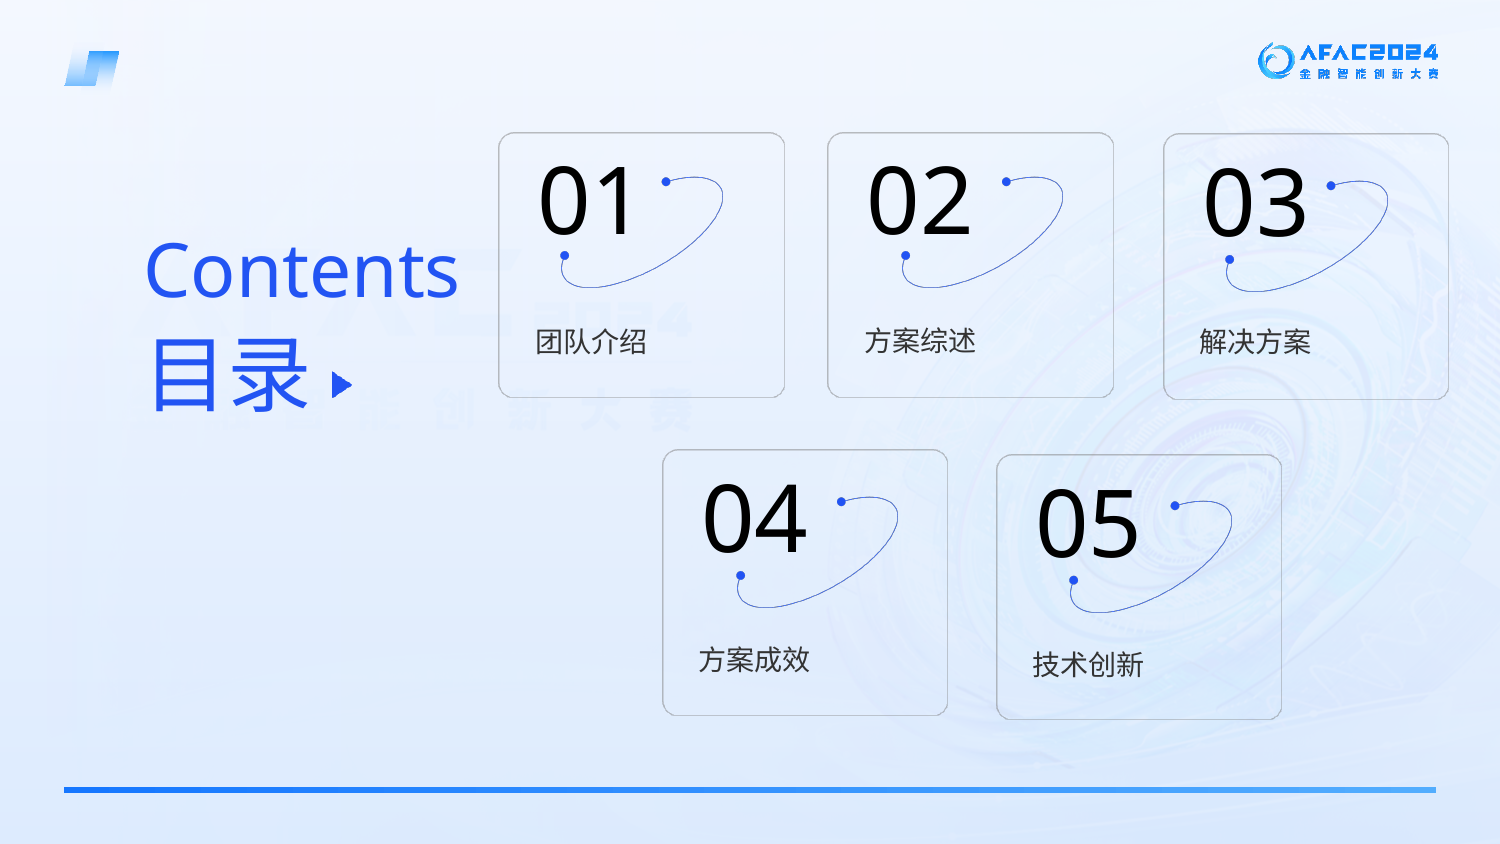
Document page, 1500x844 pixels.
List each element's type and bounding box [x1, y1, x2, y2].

text_box [498, 128, 785, 398]
text_box [827, 128, 1114, 398]
text_box [662, 445, 948, 716]
picture [0, 0, 1500, 844]
text_box [996, 450, 1282, 720]
text_box [1163, 130, 1450, 400]
